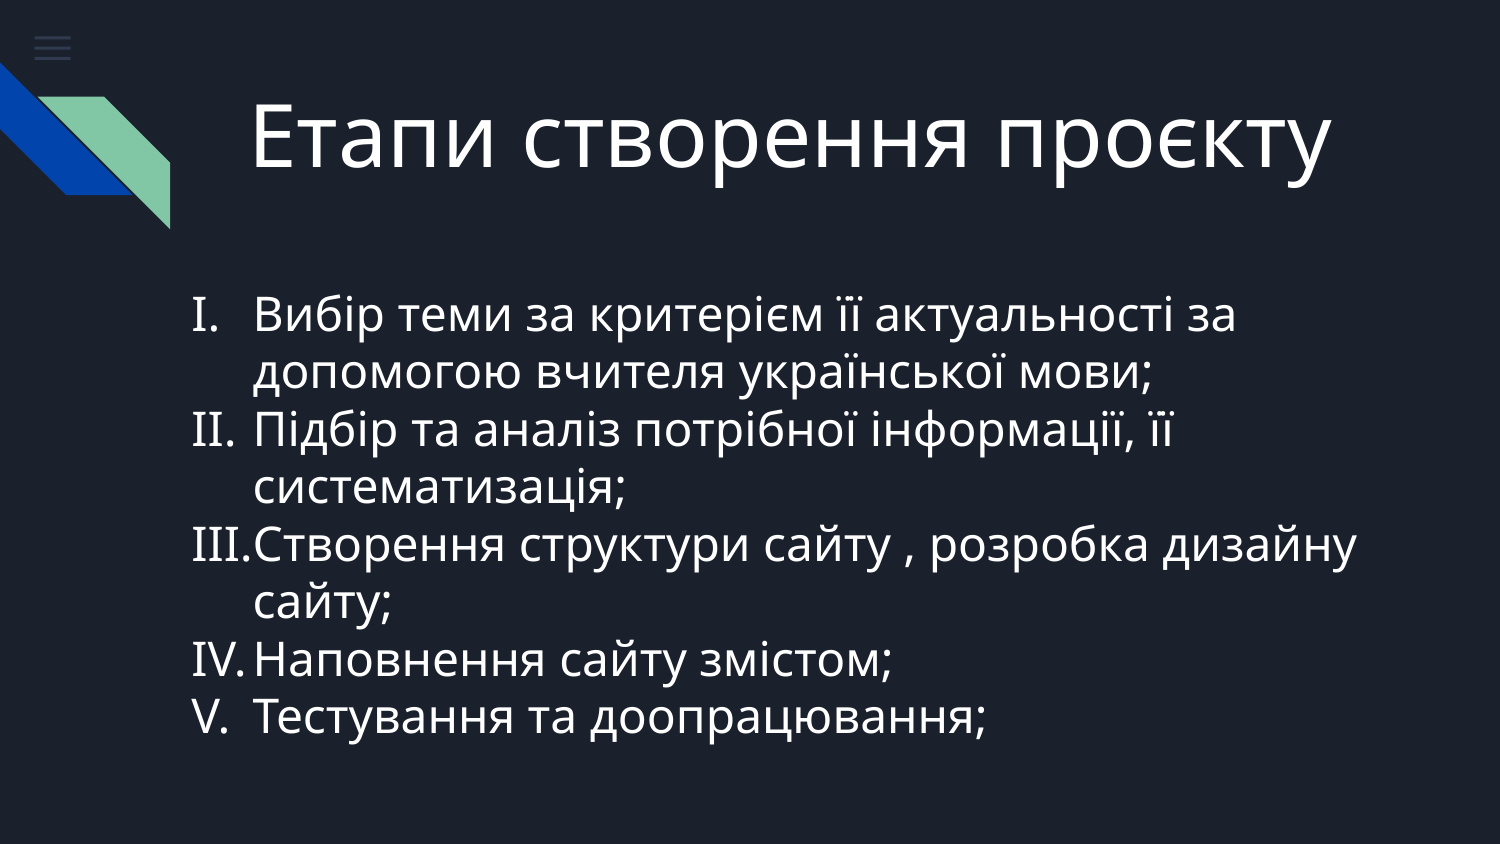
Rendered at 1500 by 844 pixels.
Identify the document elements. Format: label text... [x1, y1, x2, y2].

text_box Вибір теми за критерієм її актуальності за допомогою вчителя української мови; Підбір та аналіз потрібної інформації, її систематизація; Створення структури сайту , розробка дизайну сайту; Наповнення сайту змістом; Тестування та доопрацювання; [162, 268, 1376, 781]
title Етапи створення проєкту [212, 64, 1368, 215]
